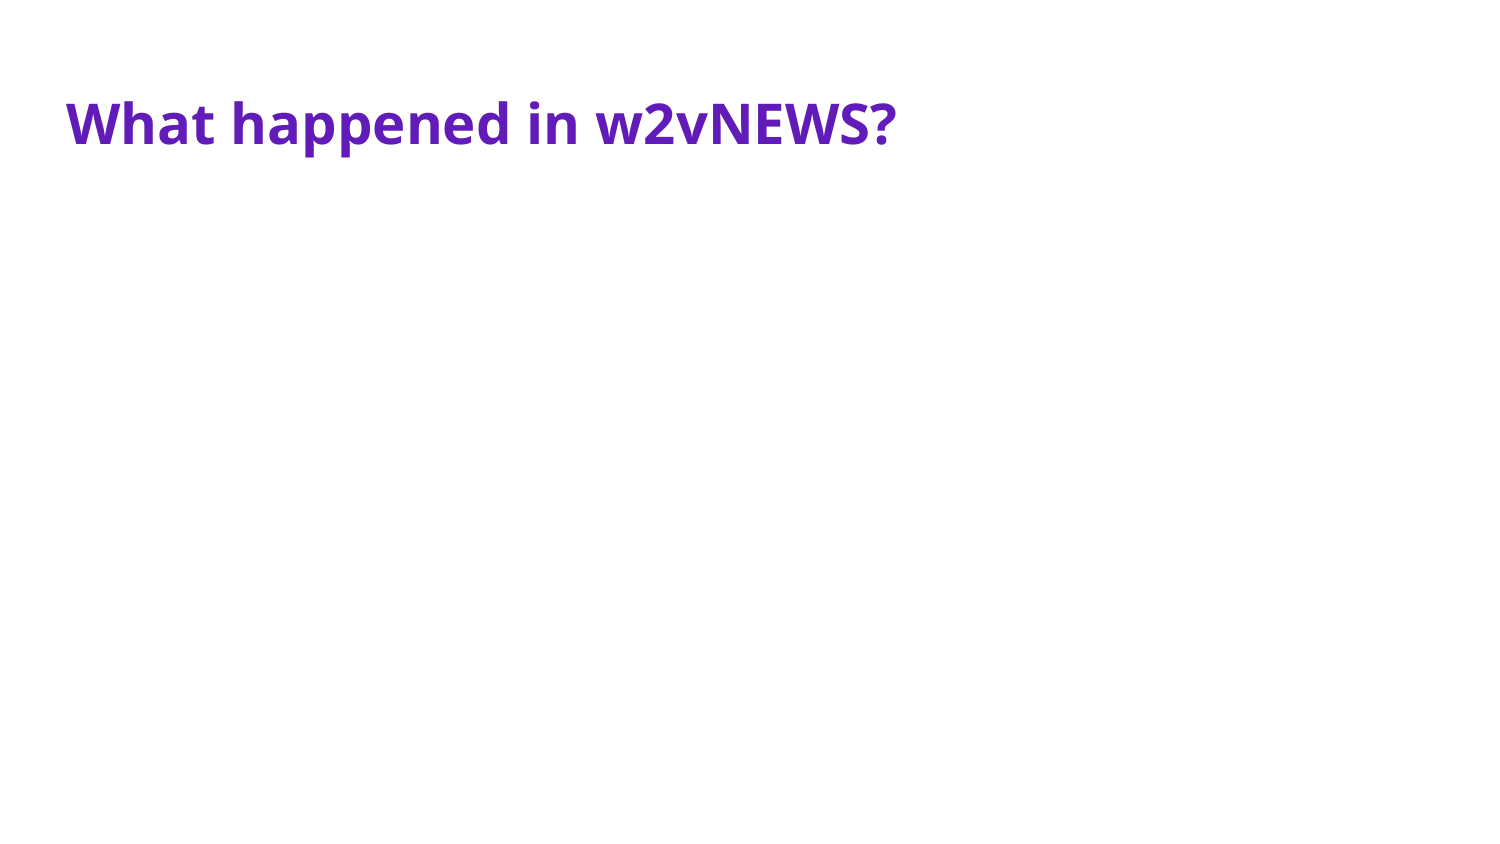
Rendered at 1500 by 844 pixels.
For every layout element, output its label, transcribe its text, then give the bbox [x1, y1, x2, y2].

title What happened in w2vNEWS? [51, 72, 1449, 176]
